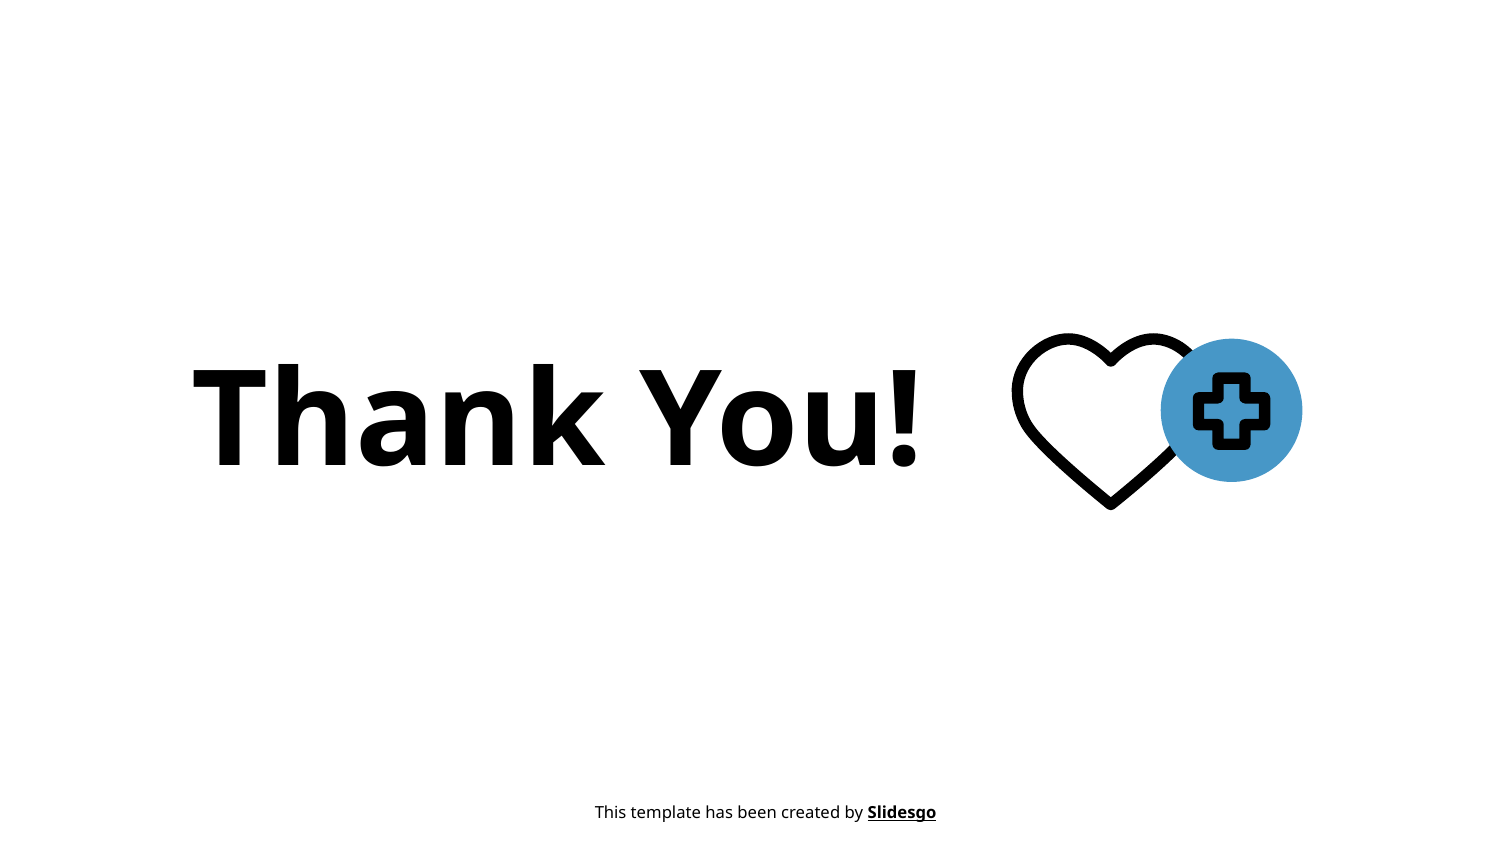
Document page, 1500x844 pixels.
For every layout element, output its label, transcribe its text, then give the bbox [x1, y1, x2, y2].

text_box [1011, 332, 1303, 511]
title Thank You! [15, 338, 1008, 516]
text_box This template has been created by Slidesgo [519, 800, 1012, 828]
